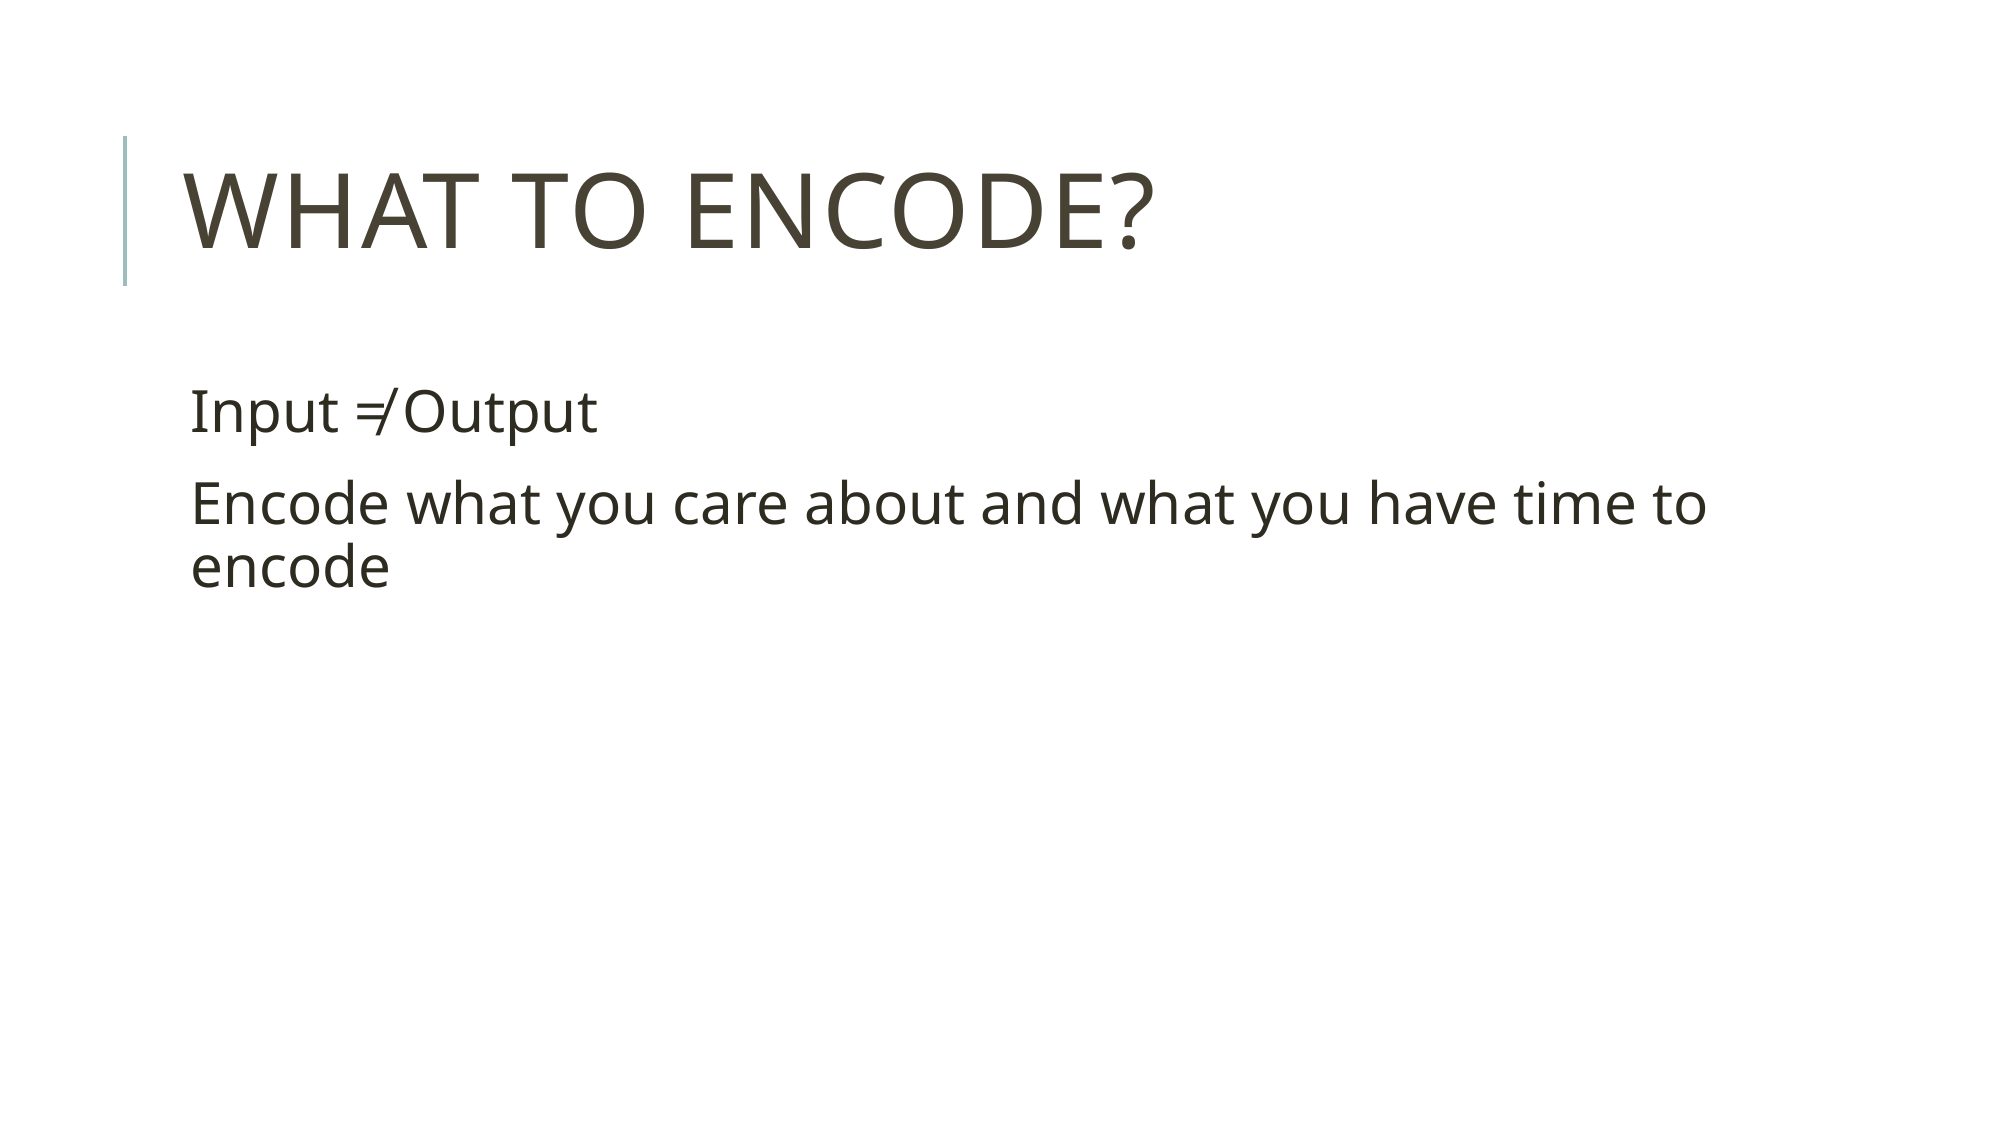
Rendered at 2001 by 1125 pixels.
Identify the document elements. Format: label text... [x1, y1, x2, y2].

title What to encode? [168, 96, 1763, 342]
list Input ≠ Output Encode what you care about and what you have time to encode [168, 375, 1763, 1035]
